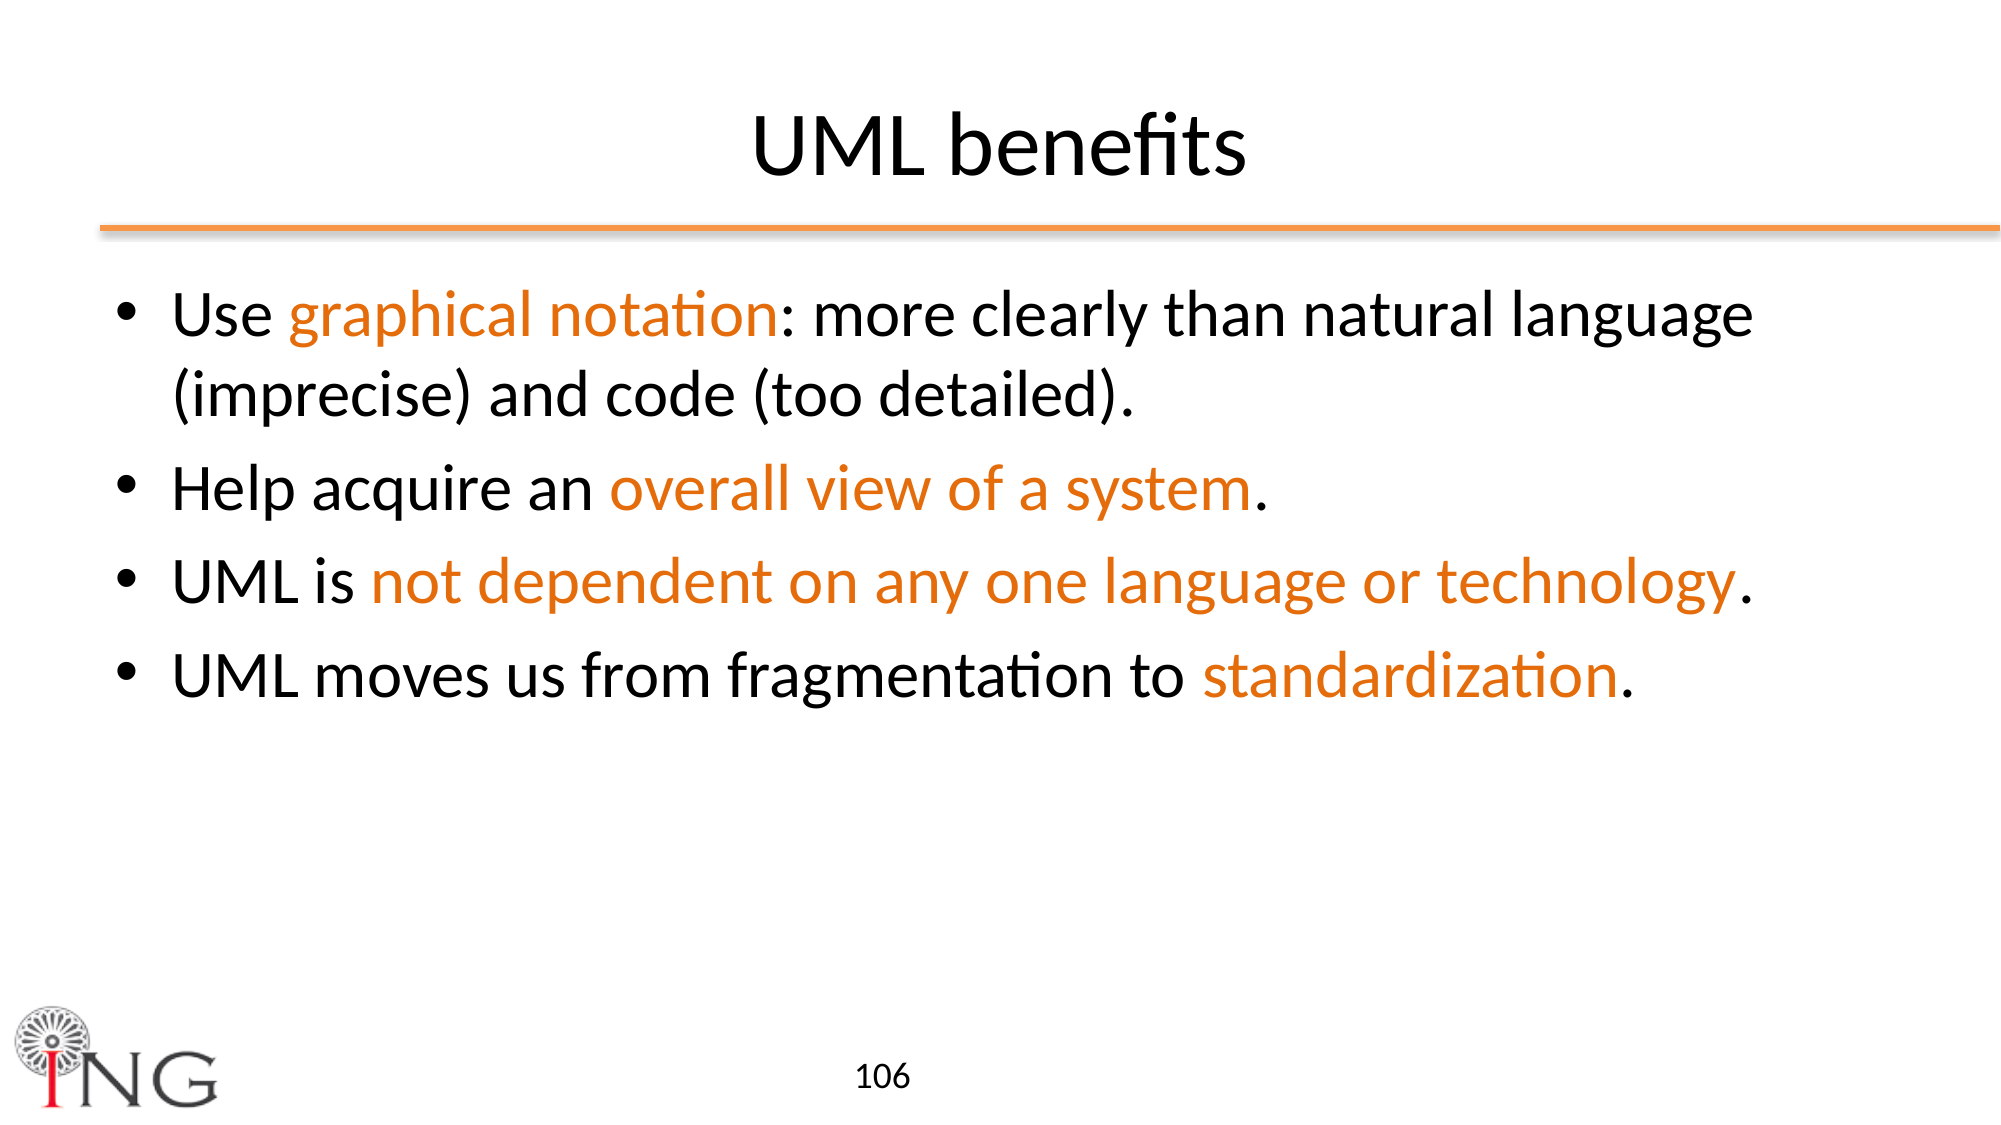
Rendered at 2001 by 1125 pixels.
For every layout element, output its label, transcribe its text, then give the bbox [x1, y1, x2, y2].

picture [0, 987, 244, 1125]
list Use graphical notation: more clearly than natural language (imprecise) and code (too detailed). Help acquire an overall view of a system. UML is not dependent on any one language or technology. UML moves us from fragmentation to standardization. [99, 262, 1900, 1005]
slide_number 106 [839, 1043, 1900, 1104]
title UML benefits [99, 45, 1900, 233]
